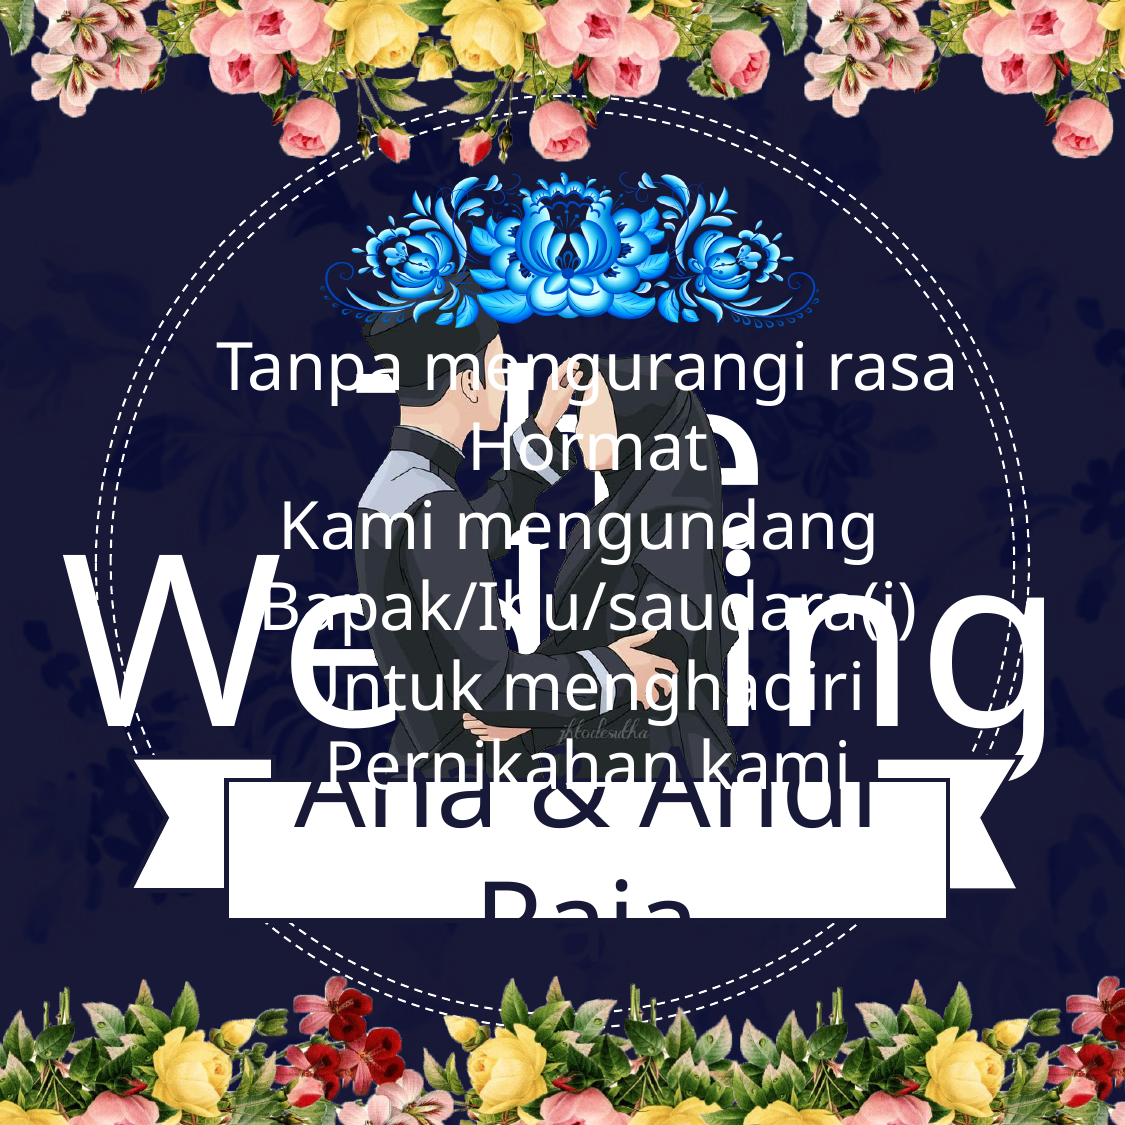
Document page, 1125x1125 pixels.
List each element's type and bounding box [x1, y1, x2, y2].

picture [0, 172, 1125, 973]
text_box [129, 757, 1020, 921]
text_box [0, 973, 1125, 1125]
text_box [0, 0, 1125, 181]
